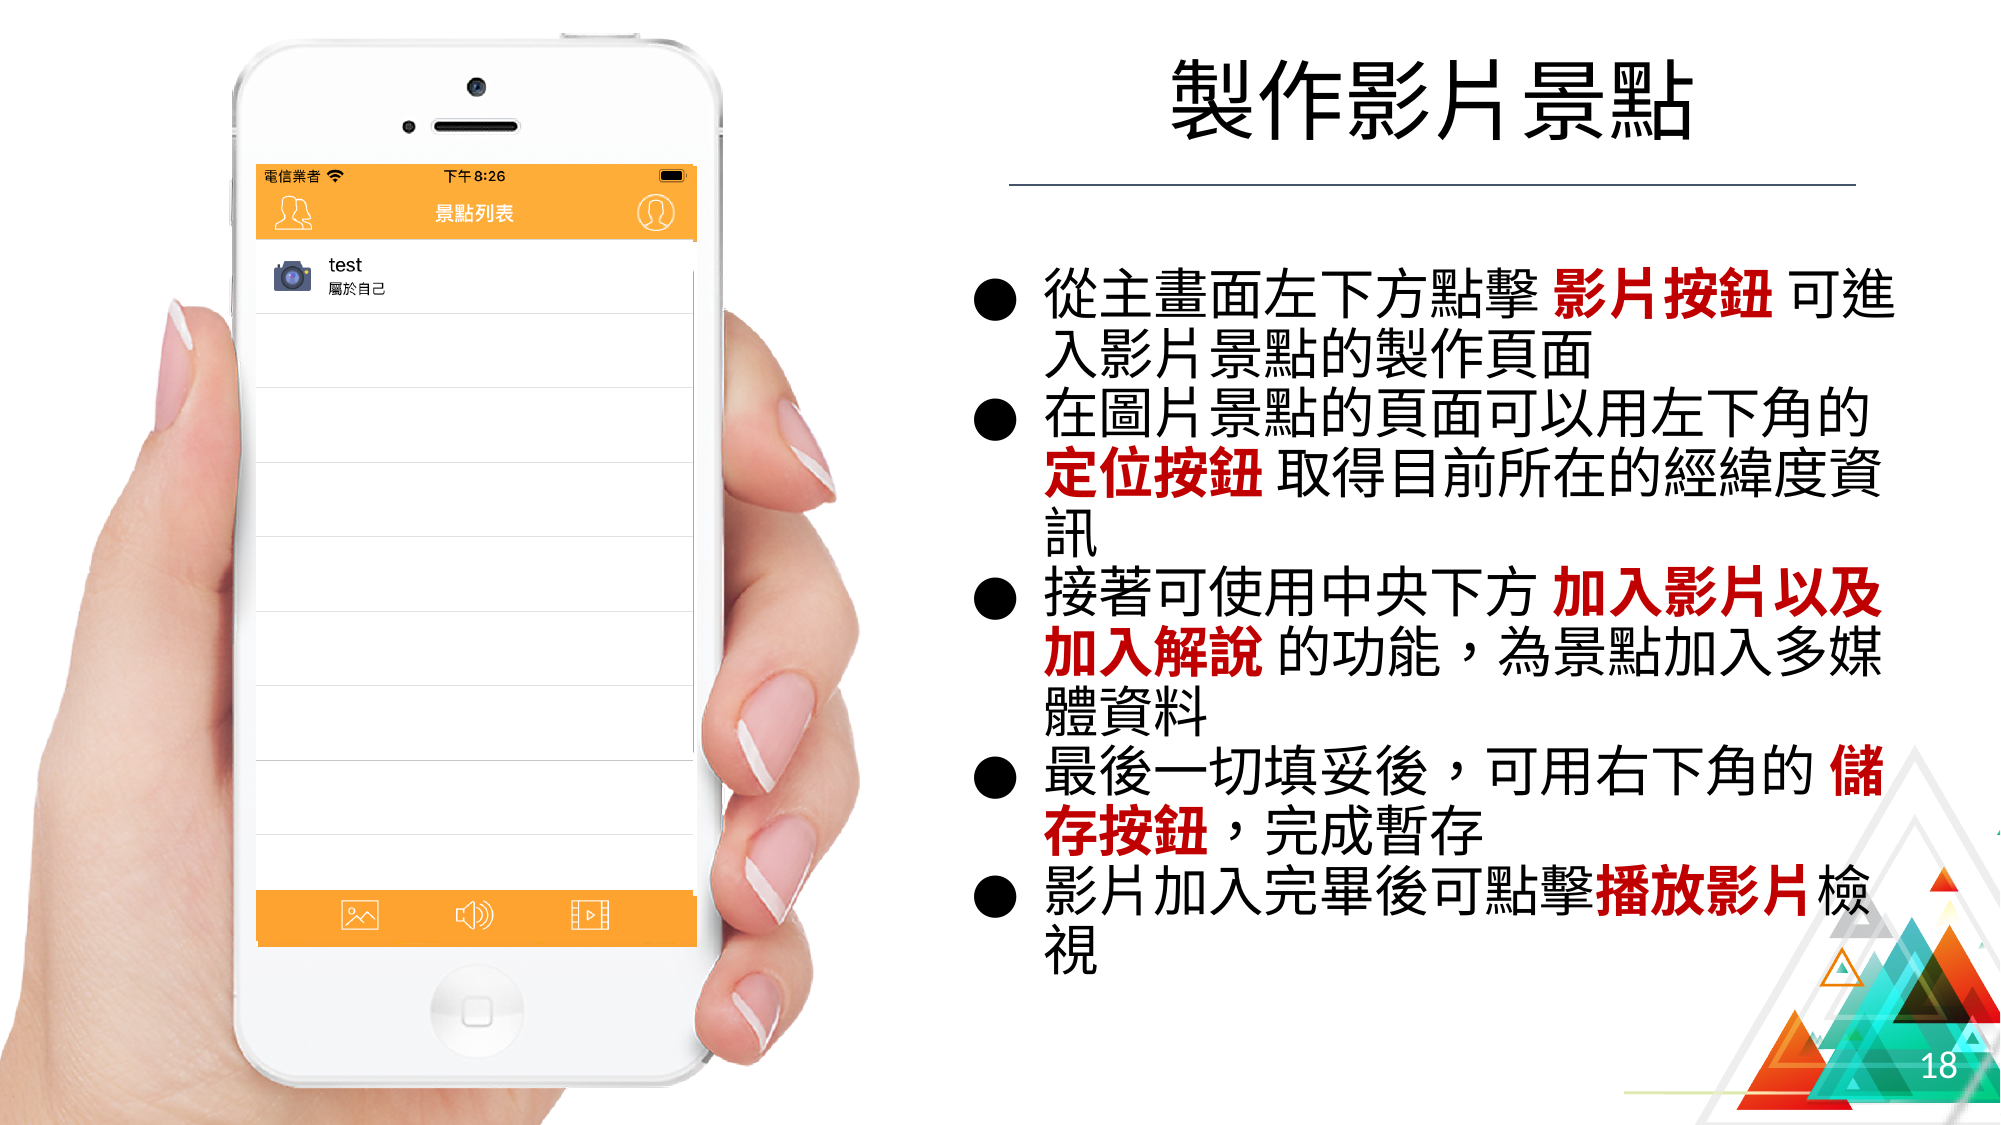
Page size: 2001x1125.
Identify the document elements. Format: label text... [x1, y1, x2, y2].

title 製作影片景點 [933, 42, 1932, 169]
picture [1624, 744, 2001, 1125]
picture [0, 33, 861, 1125]
list 從主畫面左下方點擊 影片按鈕 可進入影片景點的製作頁面 在圖片景點的頁面可以用左下角的 定位按鈕 取得目前所在的經緯度資訊 接著可使用中央下方 加入影片以及加入解說 的功能，為景點加入多媒體資料 最後一切填妥後，可用右下角的 儲存按鈕，完成暫存 影片加入完畢後可點擊播放影片檢視 [933, 252, 1932, 1000]
slide_number 18 [1853, 1019, 1974, 1106]
